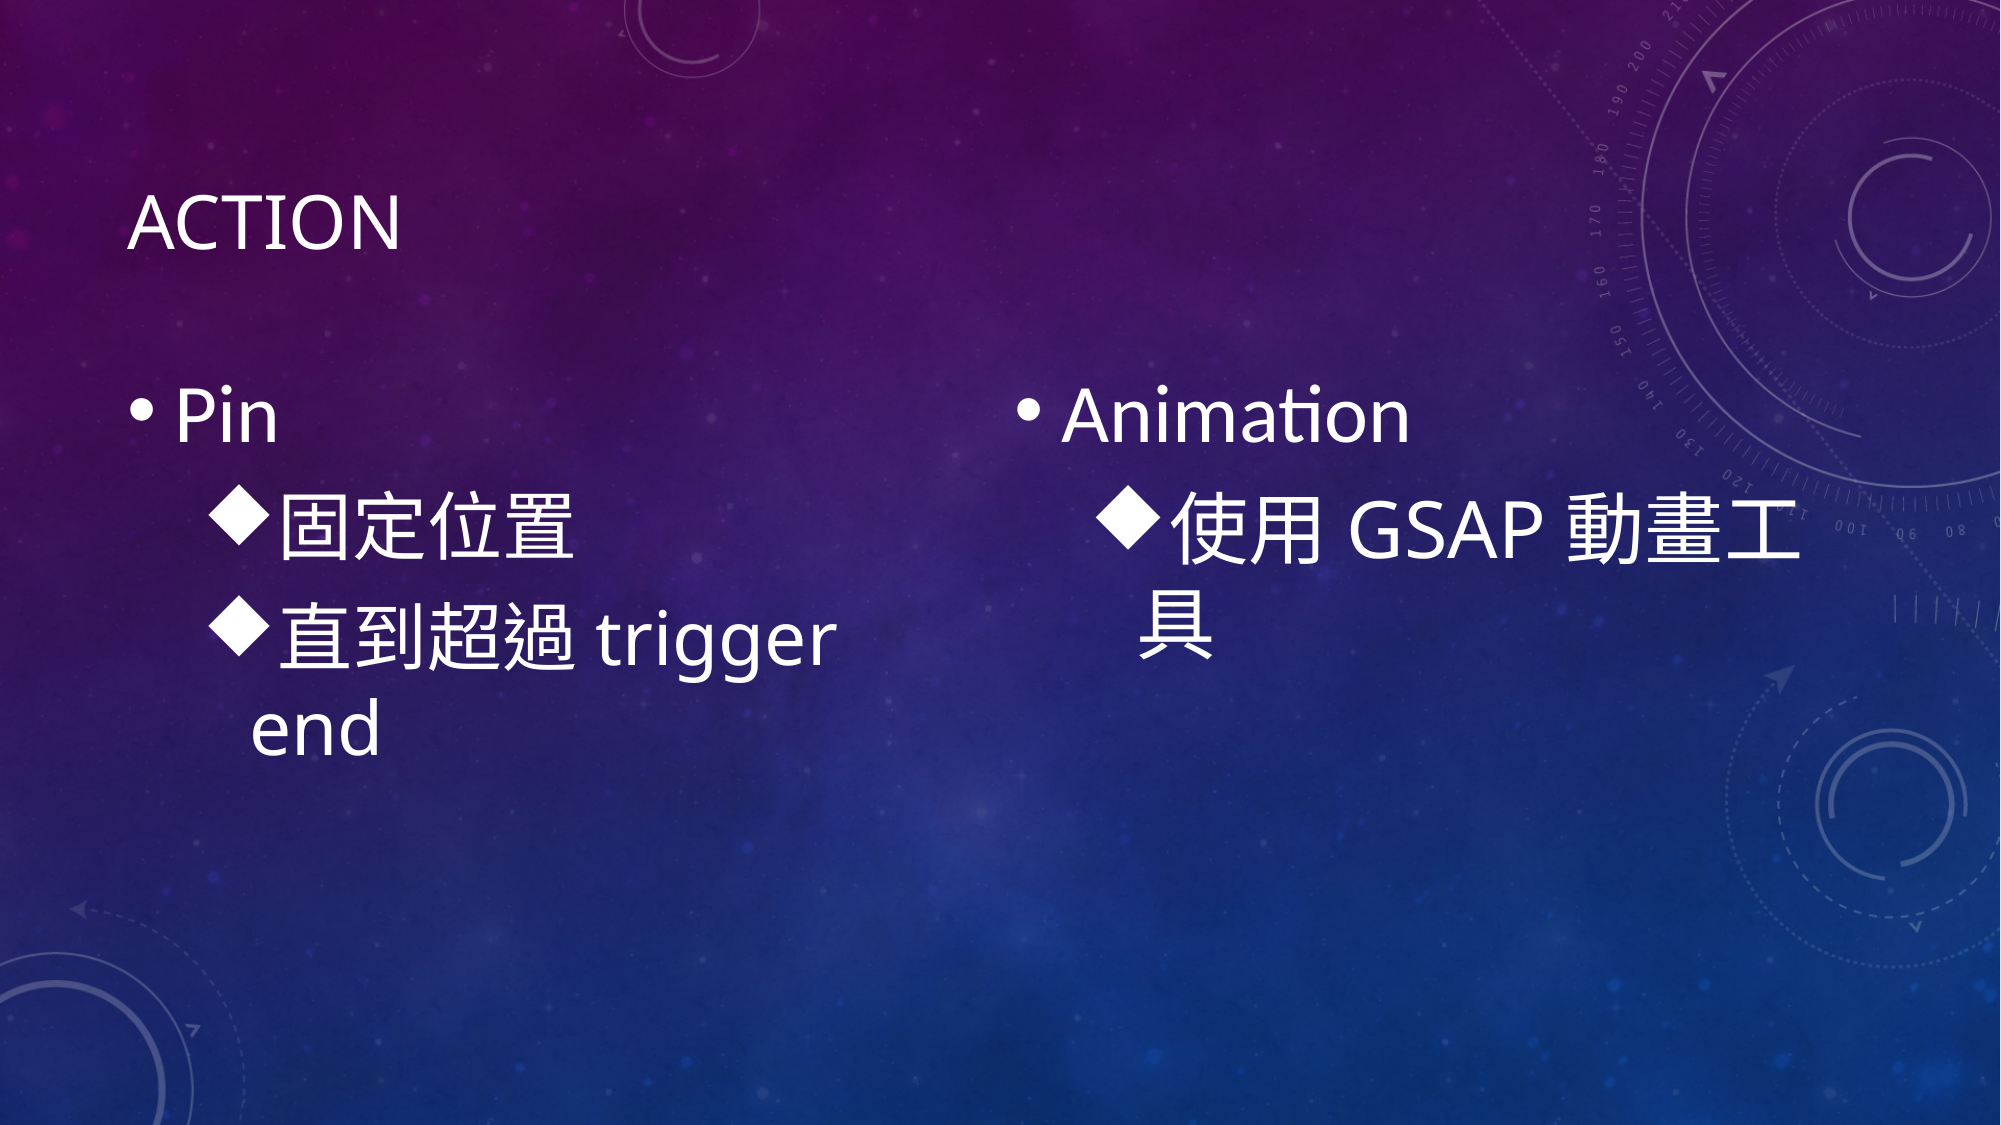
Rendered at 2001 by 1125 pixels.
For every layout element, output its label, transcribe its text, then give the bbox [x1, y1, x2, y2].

title ACtion [112, 99, 1775, 339]
list Animation 使用GSAP動畫工具 [999, 351, 1888, 950]
list Pin 固定位置 直到超過trigger end [112, 351, 999, 950]
picture [0, 0, 2001, 1125]
